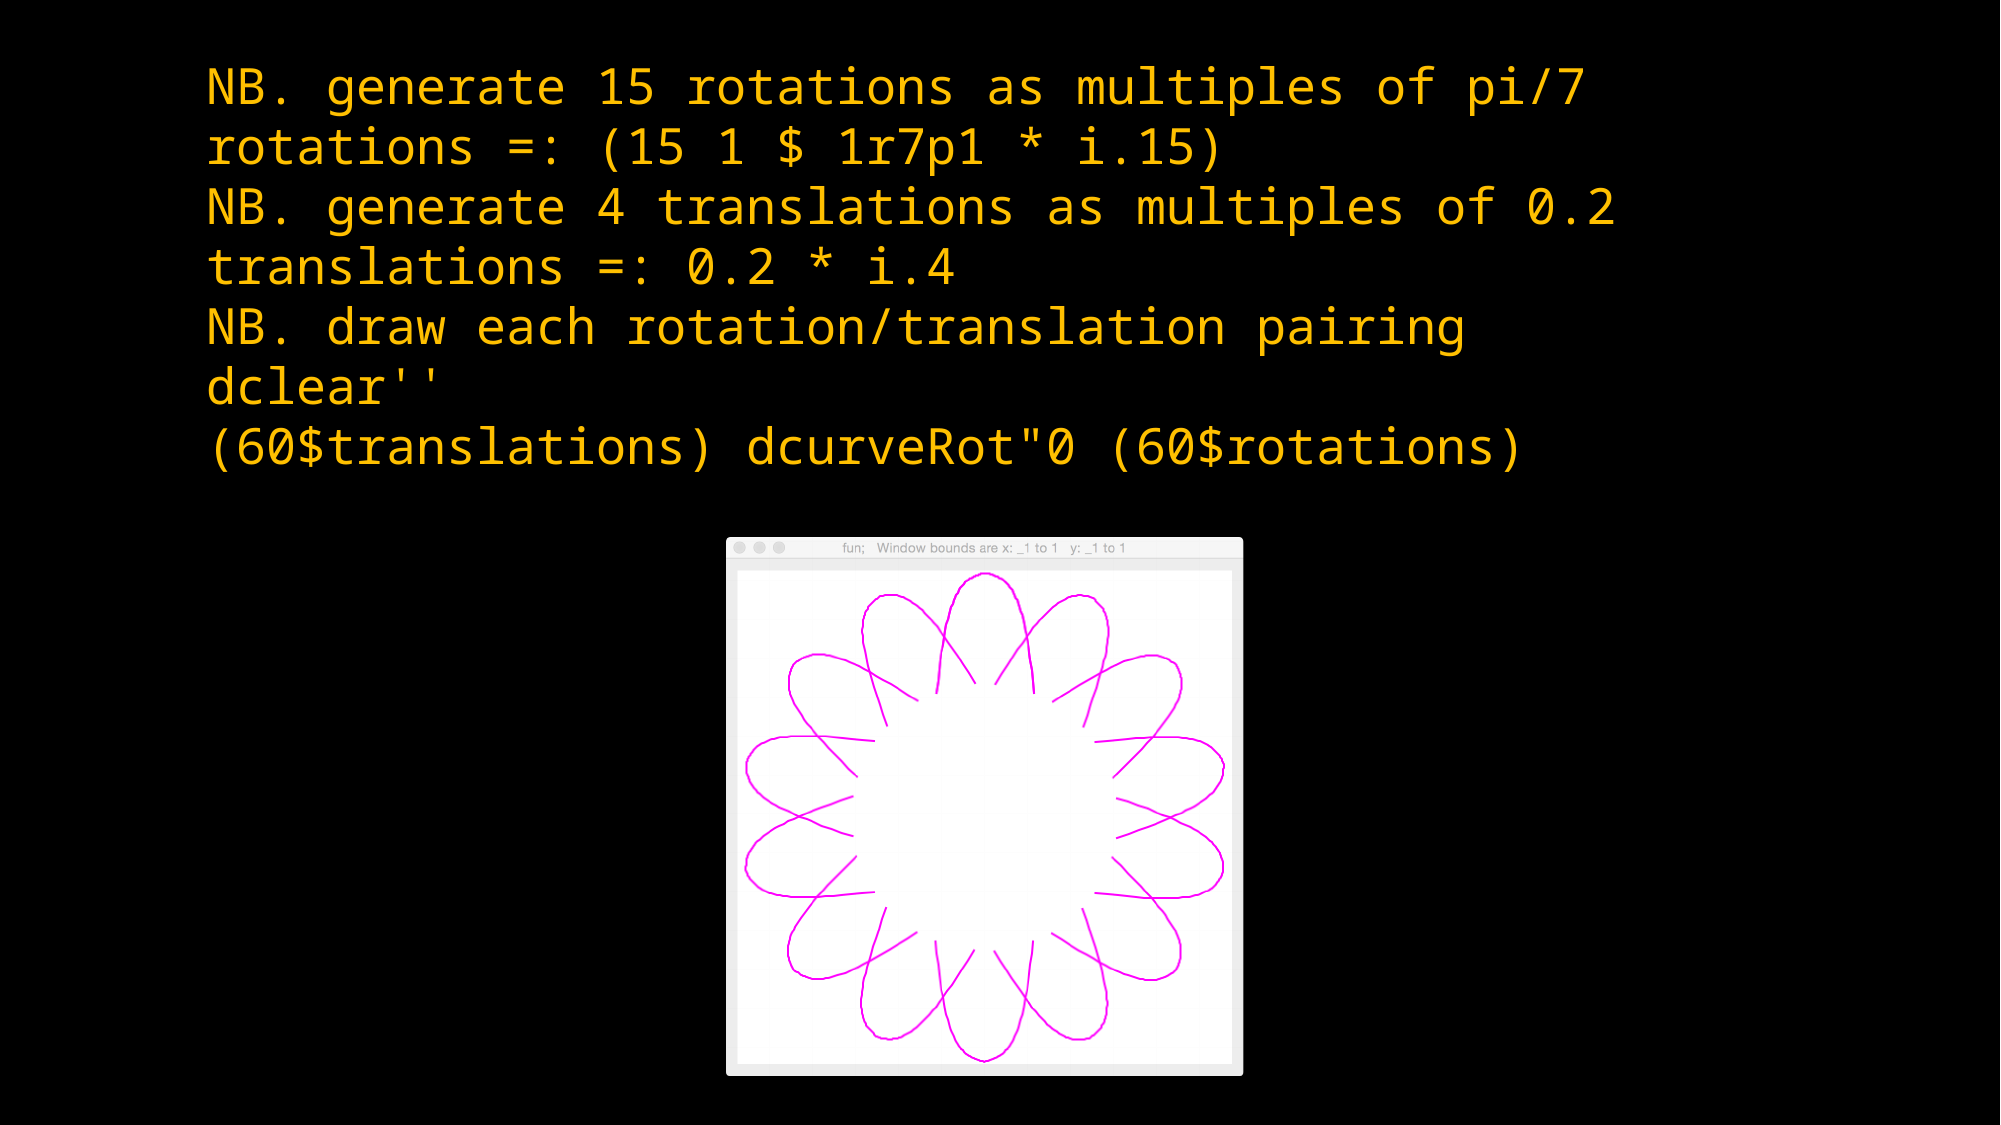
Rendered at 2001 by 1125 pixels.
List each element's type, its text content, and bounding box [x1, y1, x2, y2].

text_box NB. generate 15 rotations as multiples of pi/7 rotations =: (15 1 $ 1r7p1 * i.15) NB. generate 4 translations as multiples of 0.2 translations =: 0.2 * i.4 NB. draw each rotation/translation pairing dclear'' (60$translations) dcurveRot"0 (60$rotations) [41, 47, 1927, 542]
picture [684, 503, 1285, 1125]
